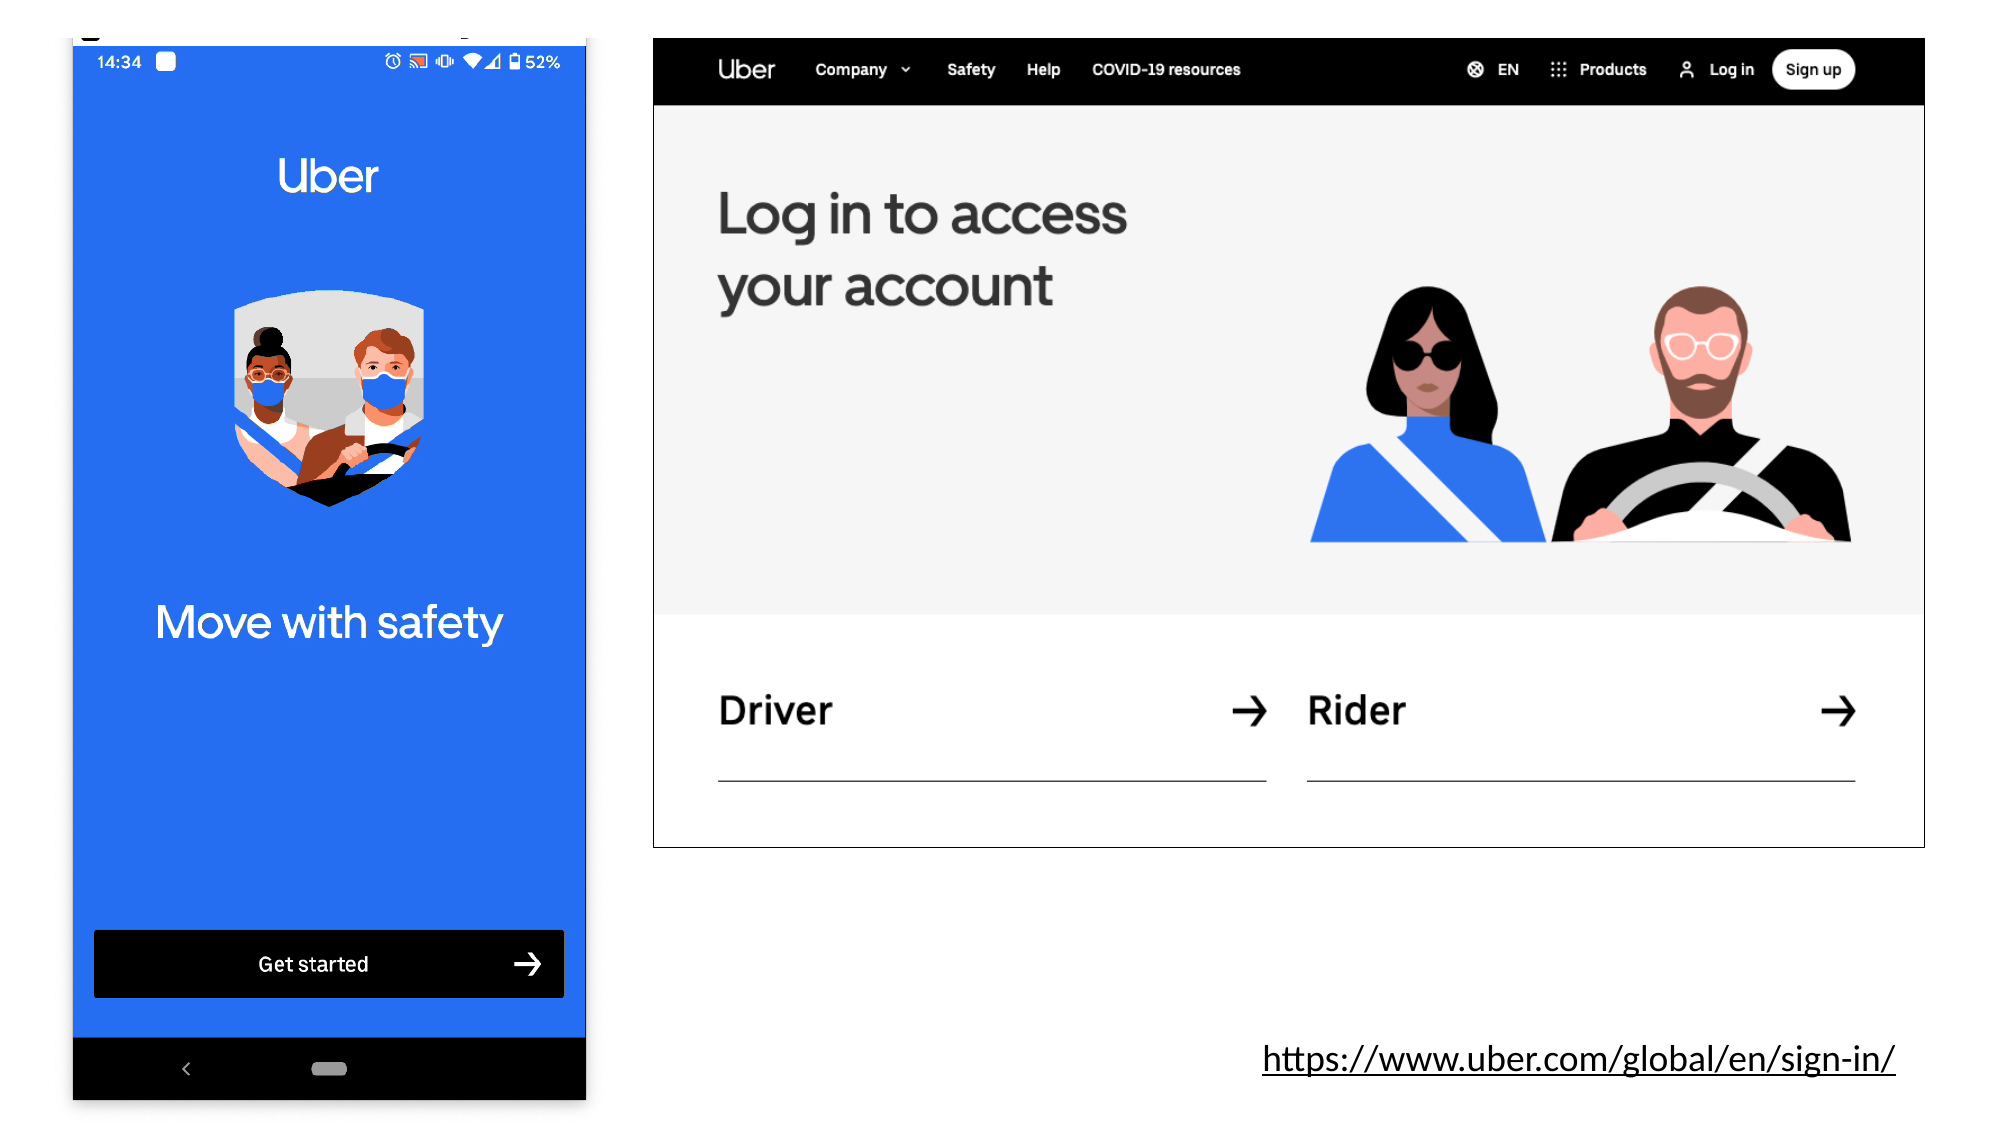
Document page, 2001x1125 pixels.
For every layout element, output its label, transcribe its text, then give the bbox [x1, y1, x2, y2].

picture [653, 37, 1924, 847]
picture [50, 38, 607, 1125]
text_box https://www.uber.com/global/en/sign-in/ [1247, 1026, 1920, 1086]
